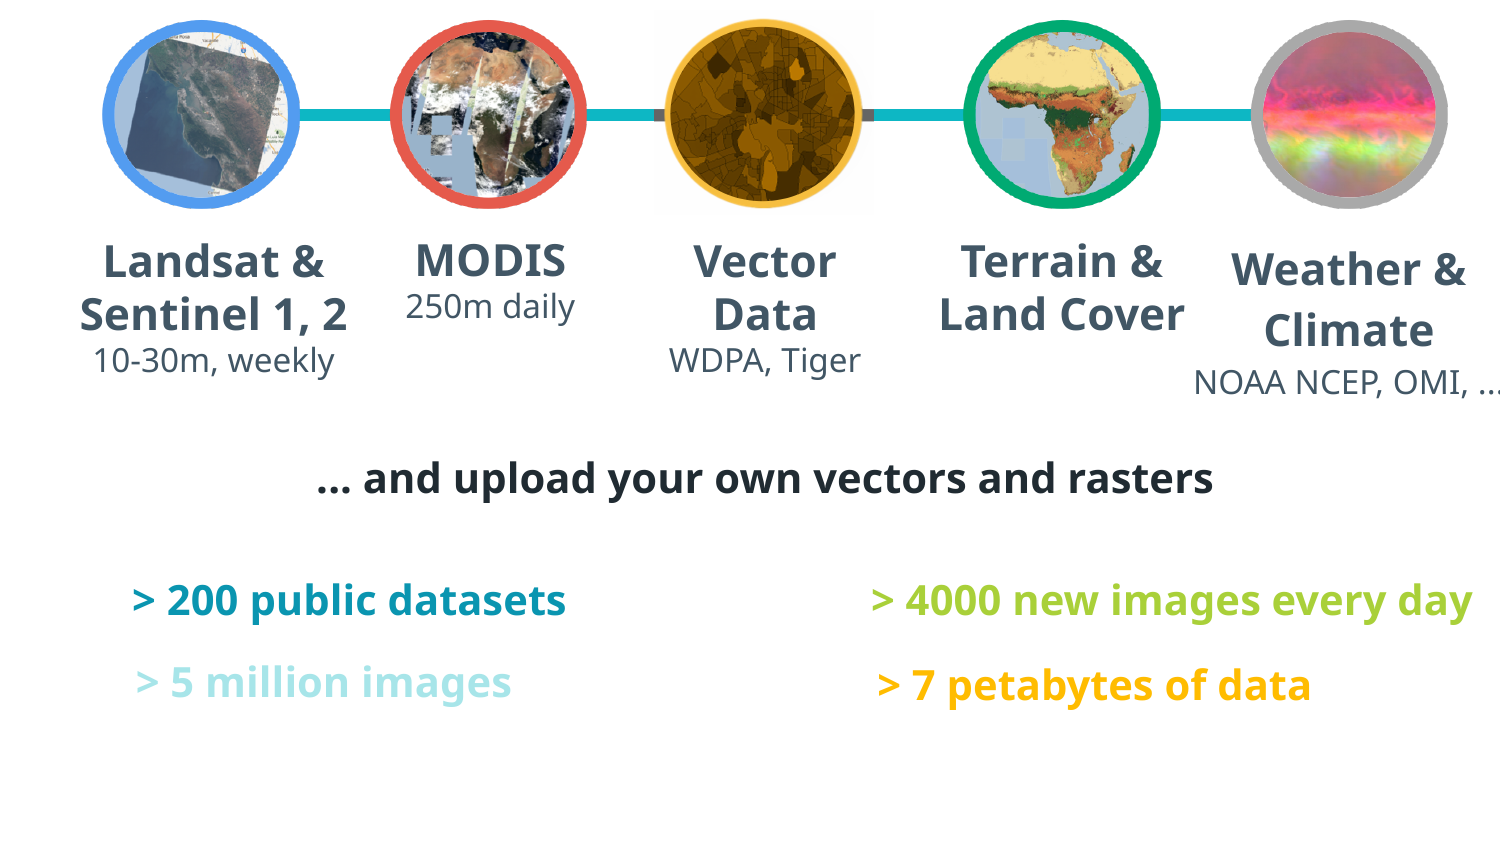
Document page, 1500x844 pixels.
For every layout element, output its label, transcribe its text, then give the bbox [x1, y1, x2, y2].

text_box > 200 public datasets [45, 553, 655, 630]
picture [653, 9, 874, 215]
text_box ... and upload your own vectors and rasters [222, 432, 1308, 509]
text_box > 4000 new images every day [801, 553, 1500, 630]
text_box MODIS 250m daily [415, 211, 643, 282]
text_box > 7 petabytes of data [813, 638, 1377, 715]
picture [1250, 19, 1449, 209]
text_box > 5 million images [31, 636, 617, 712]
text_box Weather & Climate NOAA NCEP, OMI, ... [1239, 212, 1500, 283]
picture [101, 19, 300, 209]
picture [963, 19, 1161, 209]
picture [388, 19, 587, 209]
text_box Landsat & Sentinel 1, 2 10-30m, weekly [12, 212, 415, 312]
text_box Vector Data WDPA, Tiger [616, 212, 884, 283]
text_box Terrain & Land Cover [884, 212, 1239, 283]
